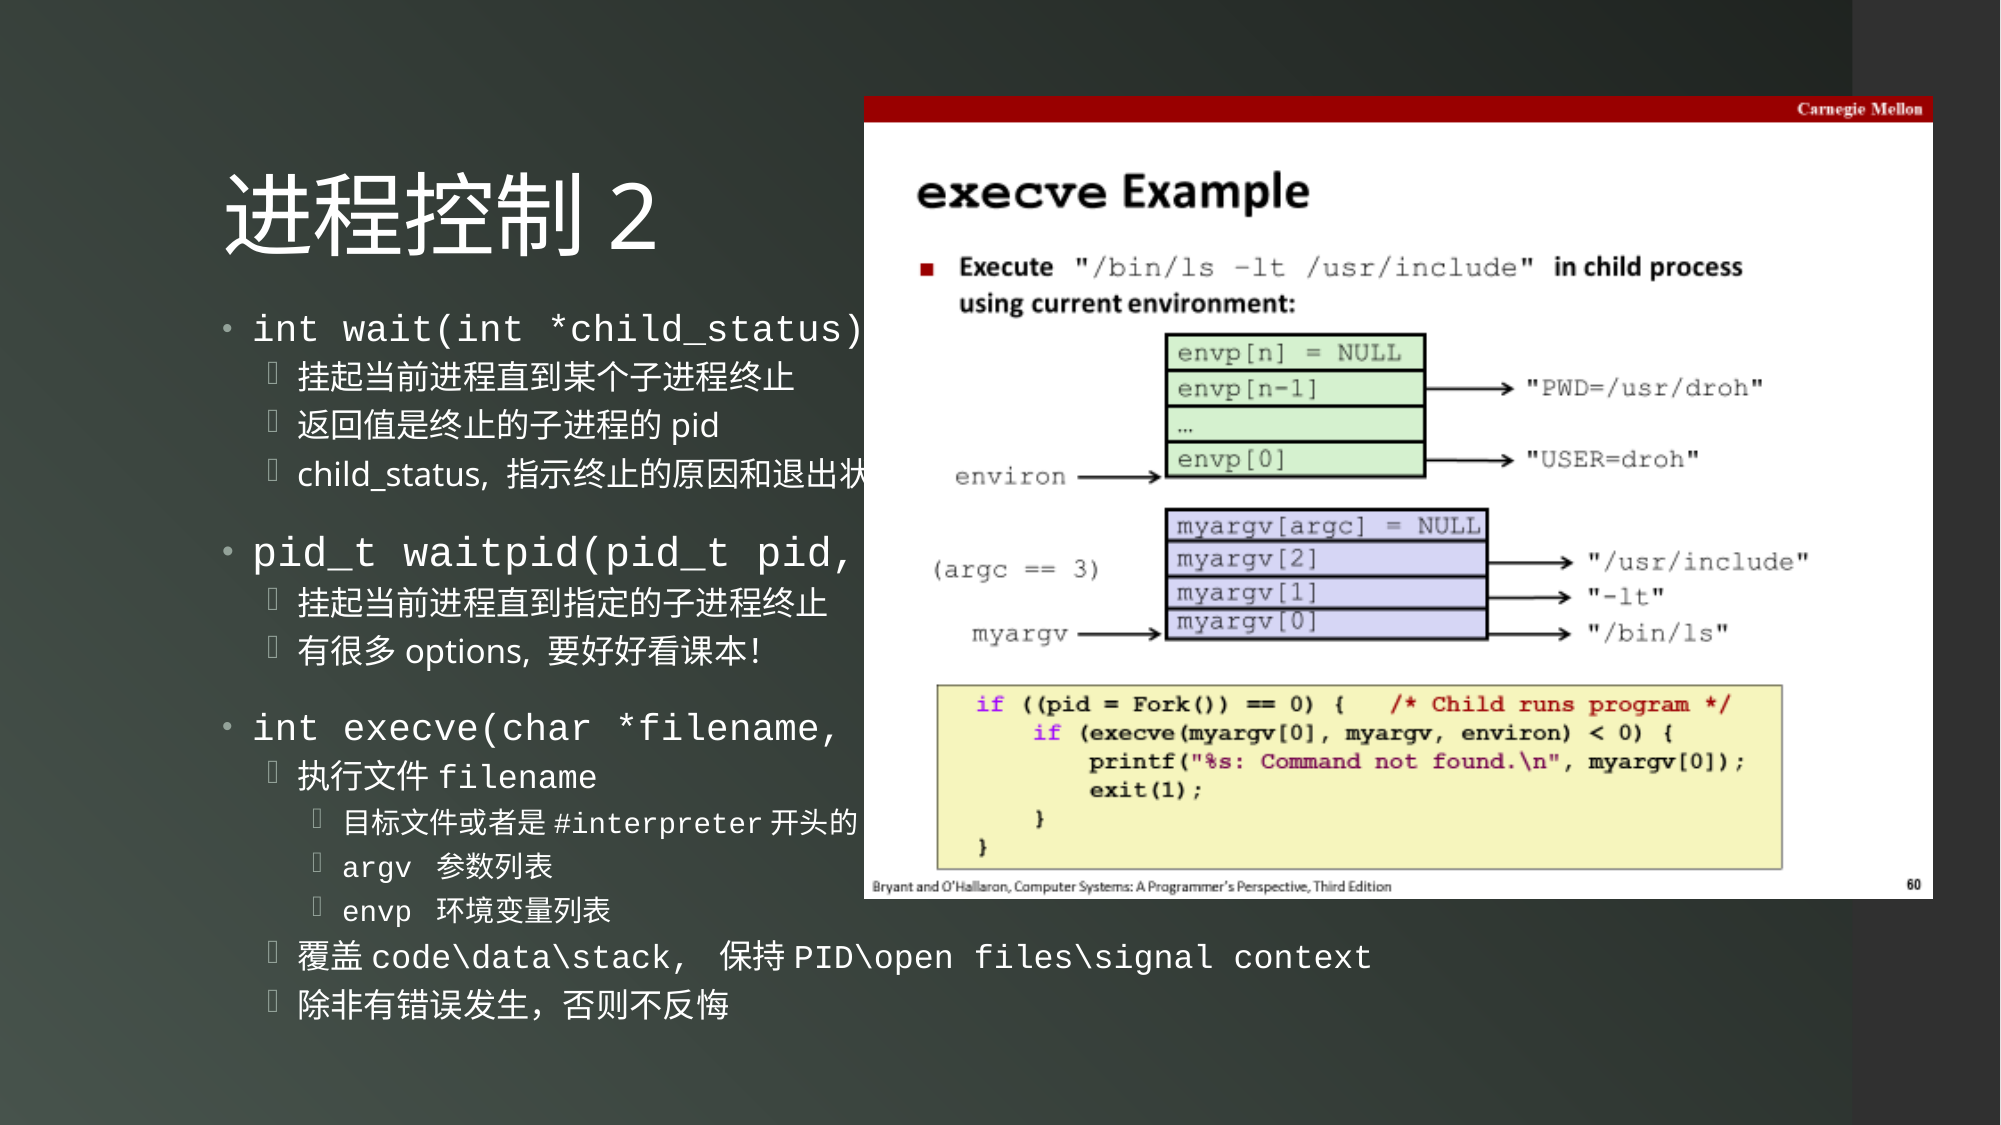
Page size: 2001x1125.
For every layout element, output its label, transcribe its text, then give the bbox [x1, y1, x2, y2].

picture [863, 96, 1934, 899]
list int wait(int *child_status) 挂起当前进程直到某个子进程终止 返回值是终止的子进程的pid child_status, 指示终止的原因和退出状态 pid_t waitpid(pid_t pid, int *status, int options) 挂起当前进程直到指定的子进程终止 有很多options, 要好好看课本！ int execve(char *filename, char *argv[], char *envp[]) 执行文件filename 目标文件或者是#interpreter开头的script文件 argv 参数列表 envp 环境变量列表 覆盖code\data\stack, 保持PID\open files\signal context 除非有错误发生，否则不反悔 [206, 299, 1617, 1050]
title 进程控制2 [206, 60, 1797, 278]
